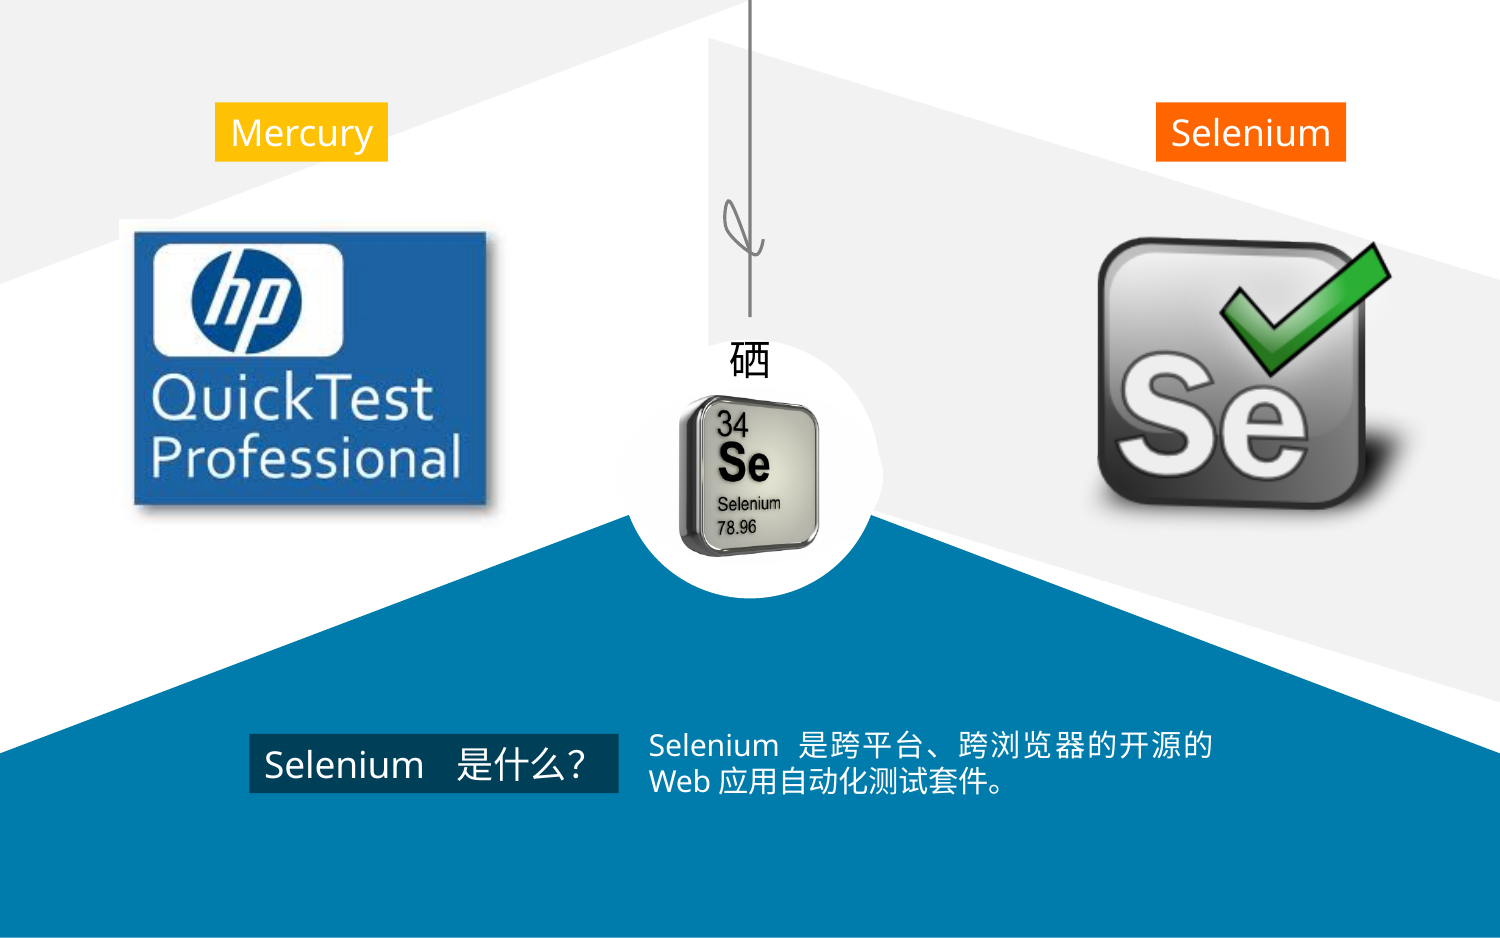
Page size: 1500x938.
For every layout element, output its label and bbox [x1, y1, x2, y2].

text_box [724, 0, 764, 318]
picture [616, 387, 884, 566]
text_box [0, 0, 1500, 938]
text_box [257, 718, 1236, 808]
picture [1077, 221, 1425, 536]
picture [118, 218, 514, 532]
